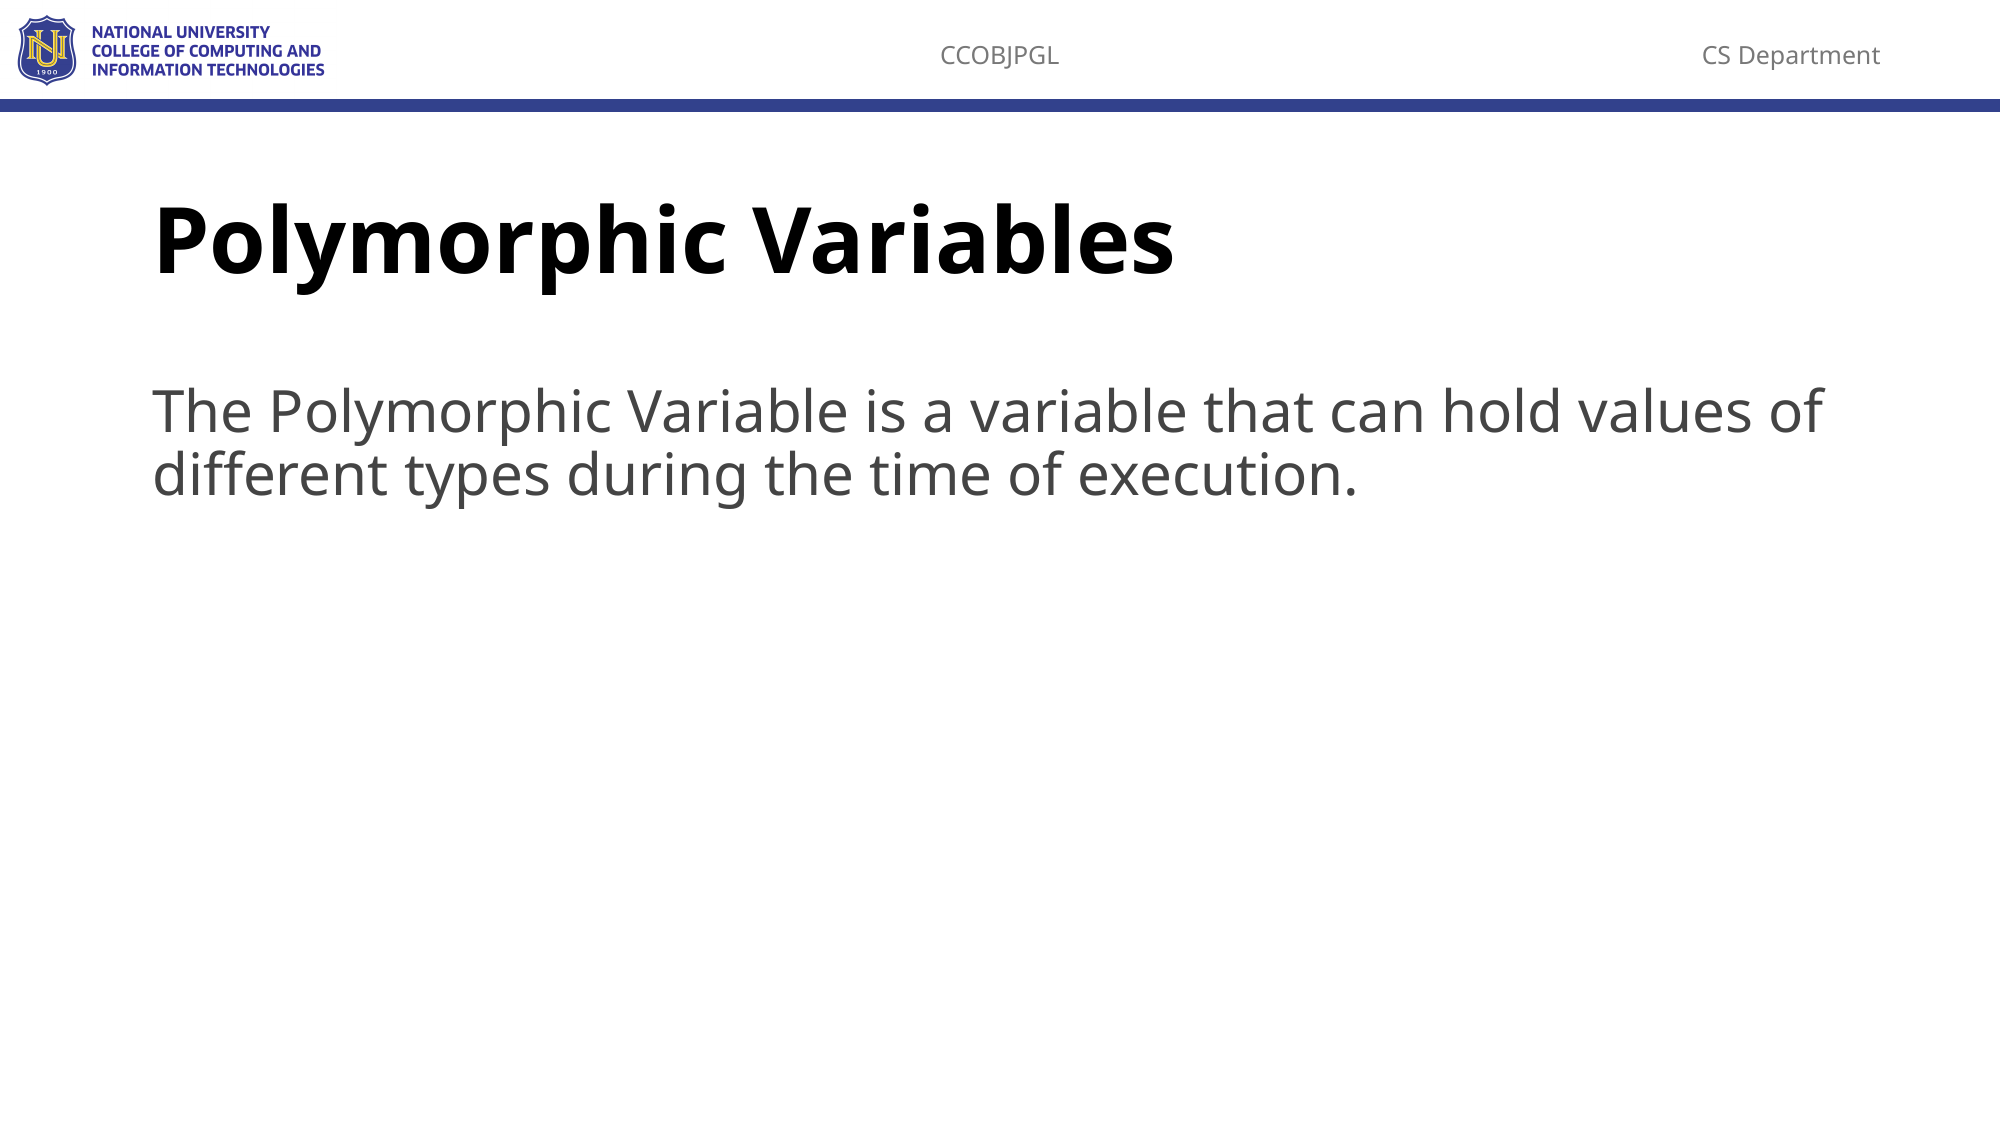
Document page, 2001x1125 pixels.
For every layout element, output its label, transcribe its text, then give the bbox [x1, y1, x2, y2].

title Polymorphic Variables [137, 135, 1863, 353]
picture [0, 0, 337, 99]
list The Polymorphic Variable is a variable that can hold values of different types during the time of execution. [137, 375, 1863, 1089]
